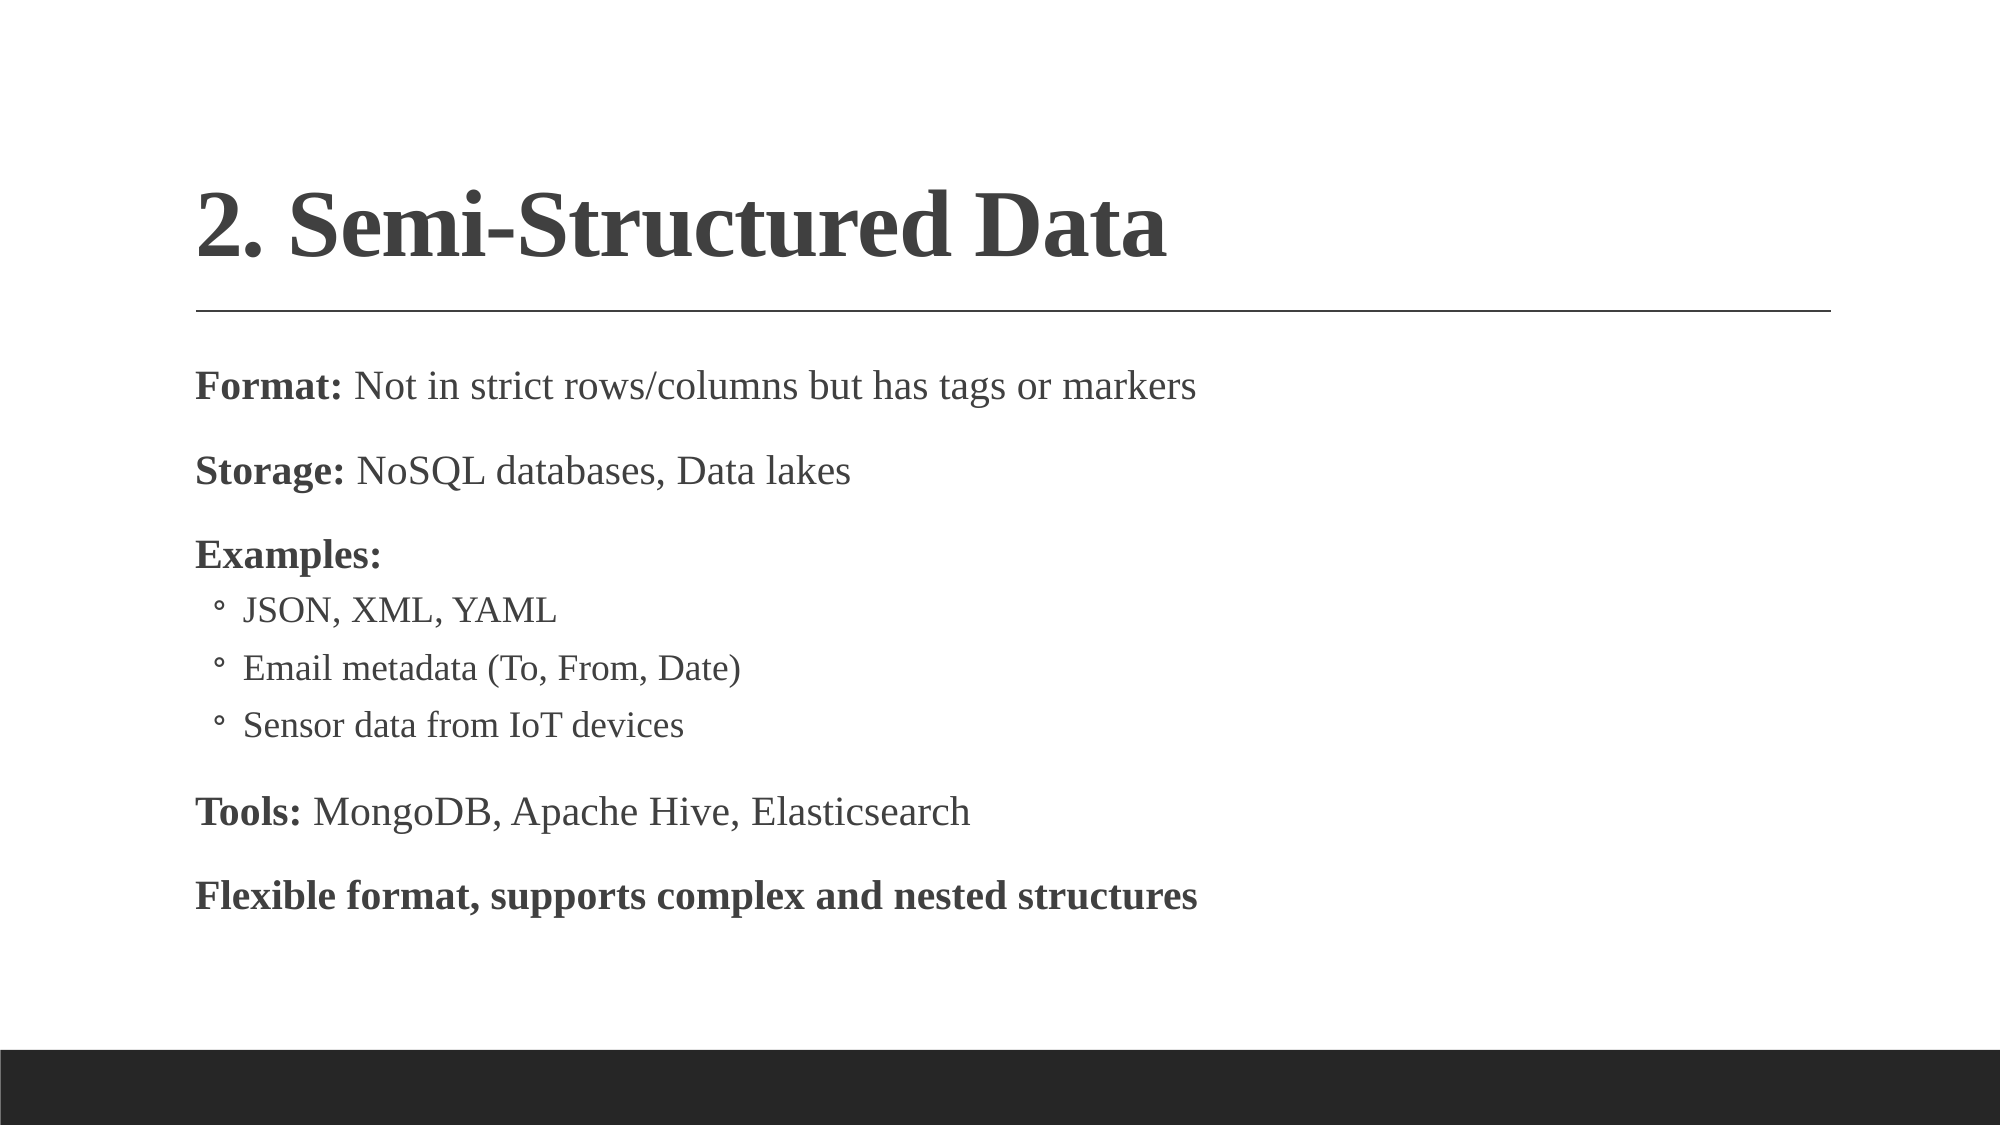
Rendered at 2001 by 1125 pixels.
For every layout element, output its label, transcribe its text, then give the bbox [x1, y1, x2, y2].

list Format: Not in strict rows/columns but has tags or markers Storage: NoSQL databases, Data lakes Examples: JSON, XML, YAML Email metadata (To, From, Date) Sensor data from IoT devices Tools: MongoDB, Apache Hive, Elasticsearch Flexible format, supports complex and nested structures [180, 345, 1830, 963]
title 2. Semi-Structured Data [180, 47, 1830, 285]
